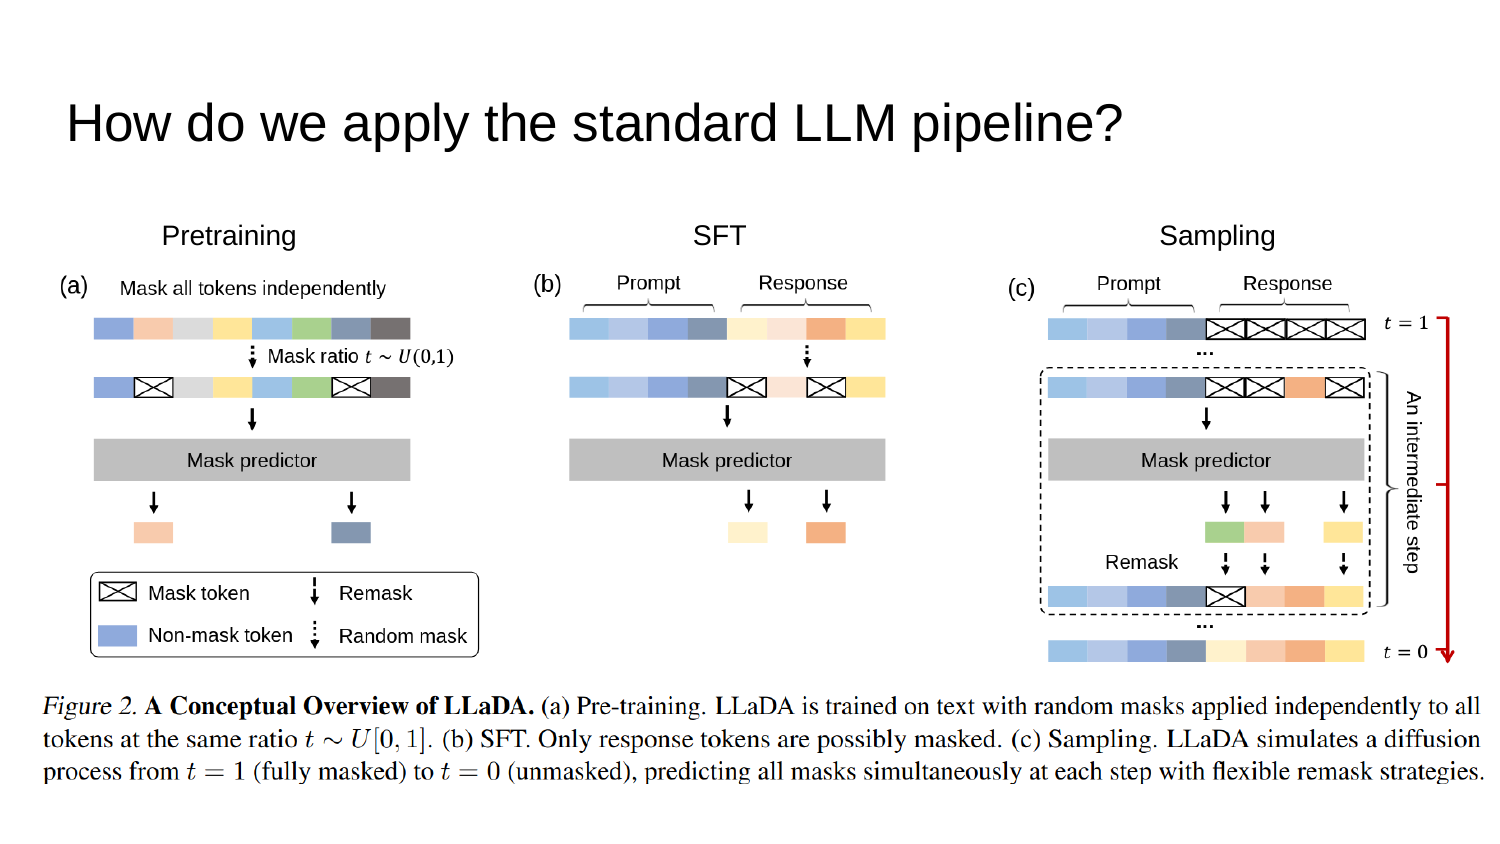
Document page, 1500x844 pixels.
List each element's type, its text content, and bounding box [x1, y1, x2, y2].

list Pretraining [146, 197, 332, 264]
picture [33, 266, 1487, 784]
list SFT [677, 197, 863, 264]
title How do we apply the standard LLM pipeline? [51, 72, 1449, 167]
list Sampling [1144, 197, 1330, 264]
